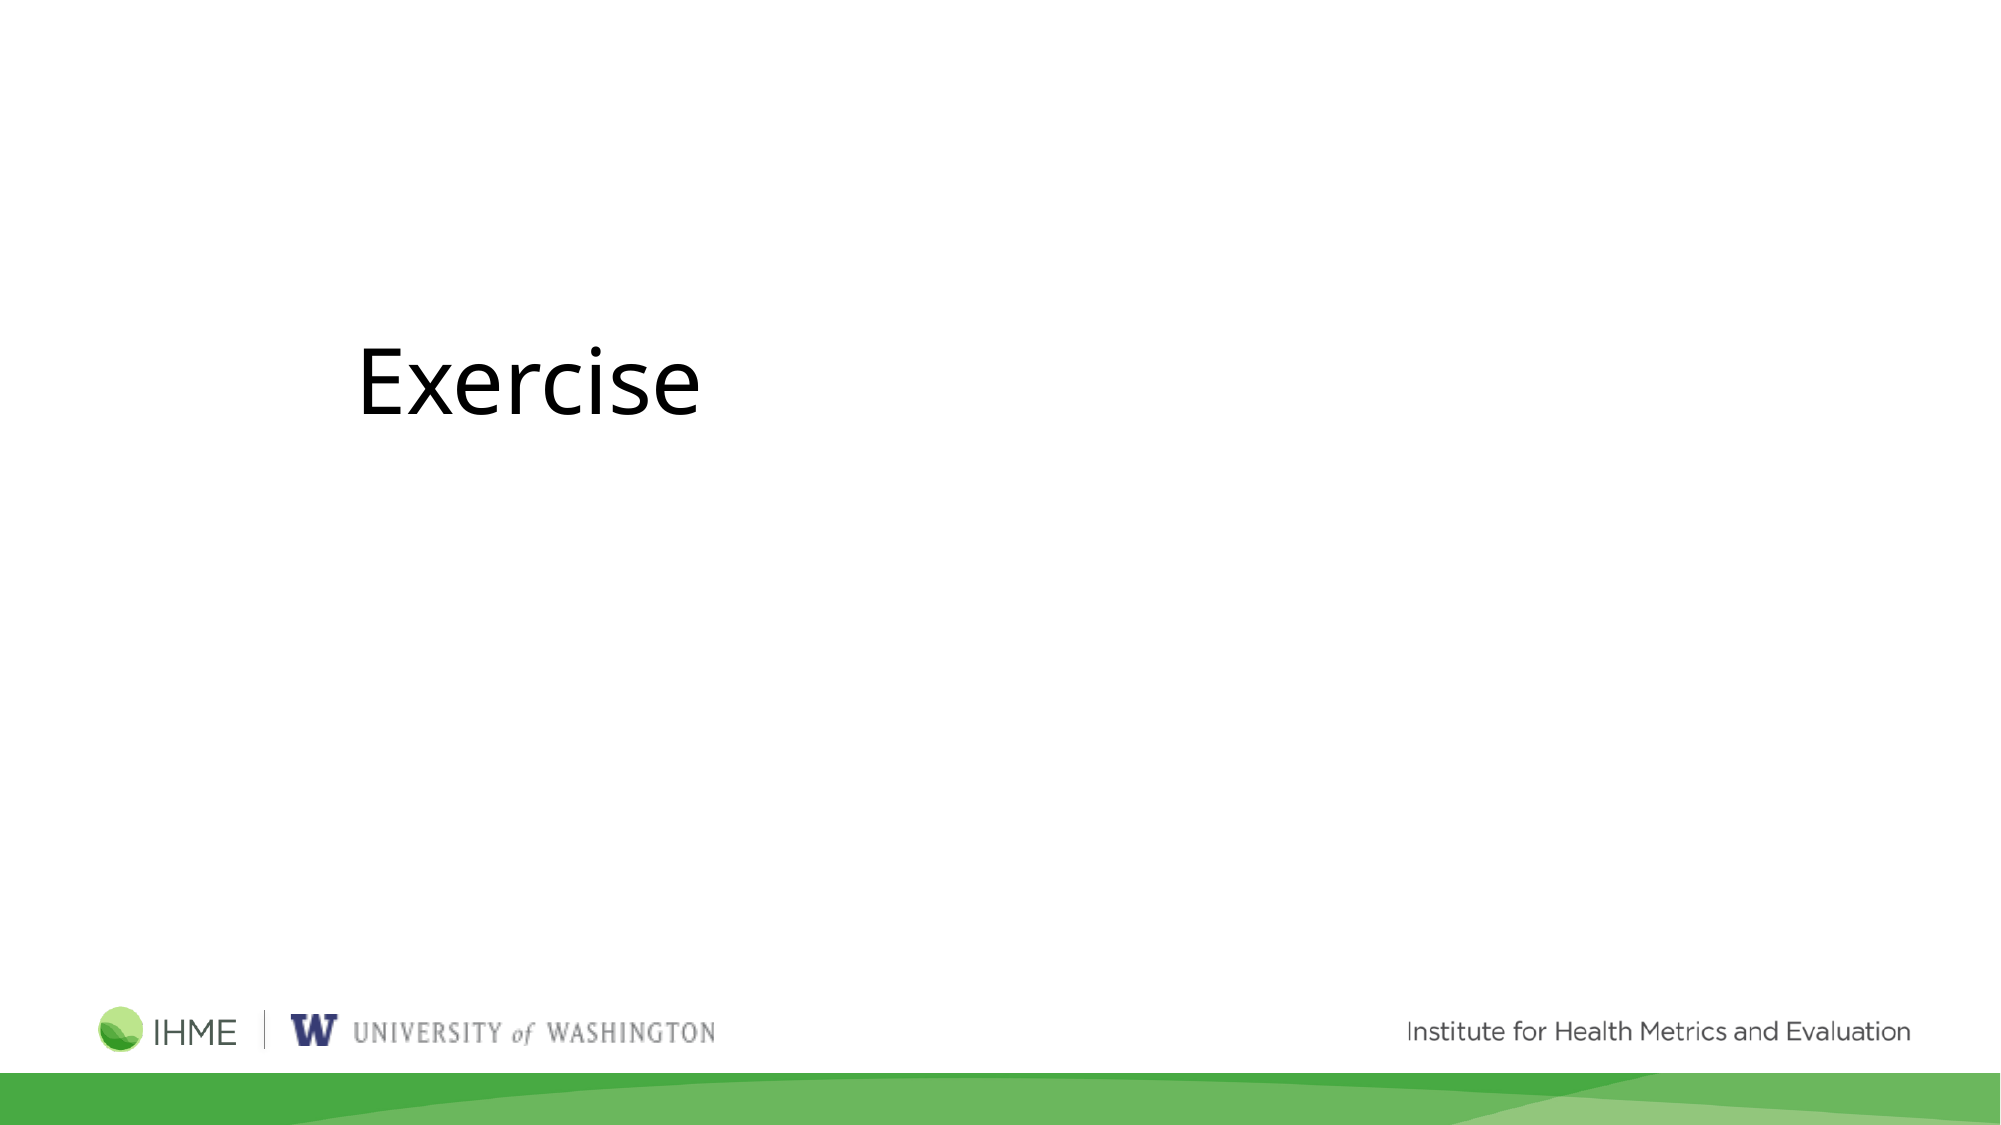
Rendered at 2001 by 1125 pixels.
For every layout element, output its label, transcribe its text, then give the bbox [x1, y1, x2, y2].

title Exercise [340, 315, 1281, 442]
picture [0, 1073, 2001, 1125]
picture [1399, 1013, 1916, 1046]
picture [98, 1006, 236, 1052]
